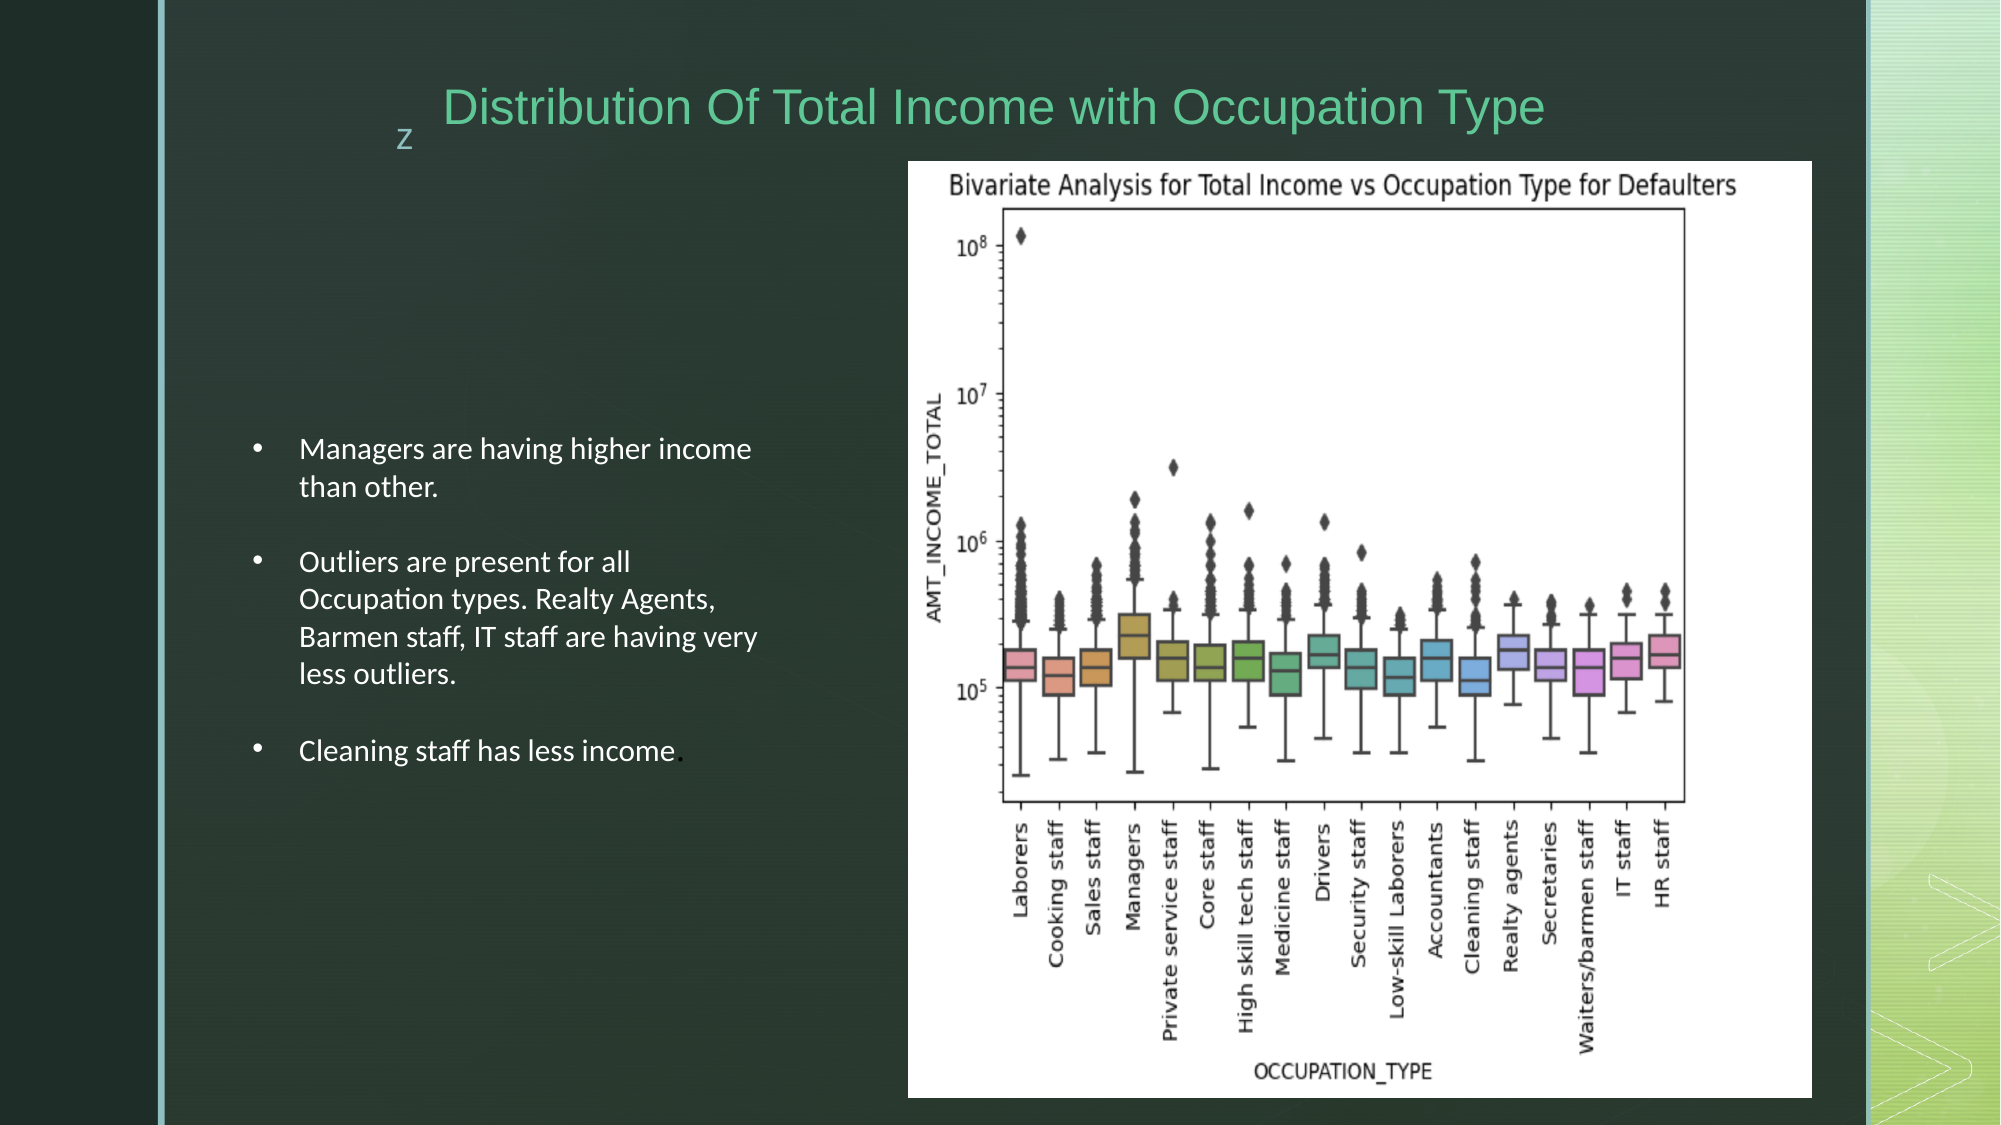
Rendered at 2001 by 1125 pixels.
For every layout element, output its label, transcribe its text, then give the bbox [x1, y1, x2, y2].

title Distribution Of Total Income with Occupation Type [256, 73, 1562, 251]
picture [1871, 0, 2001, 1125]
text_box Managers are having higher income than other. Outliers are present for all Occupation types. Realty Agents, Barmen staff, IT staff are having very less outliers. Cleaning staff has less income. [237, 383, 775, 821]
picture [908, 161, 1812, 1098]
